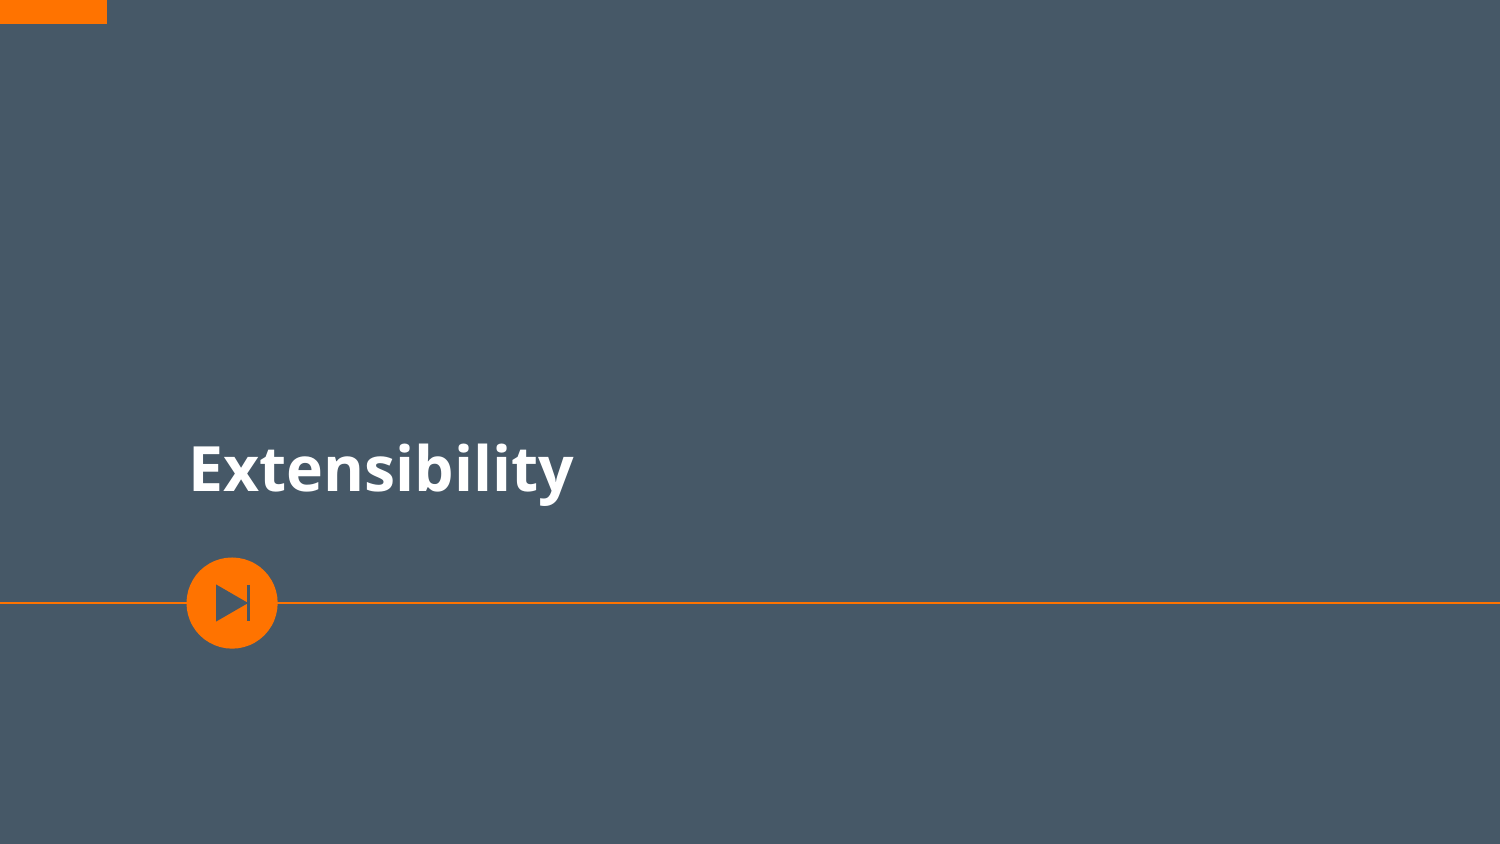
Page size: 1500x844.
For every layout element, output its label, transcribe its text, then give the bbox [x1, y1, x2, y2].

title Extensibility [188, 328, 1352, 519]
